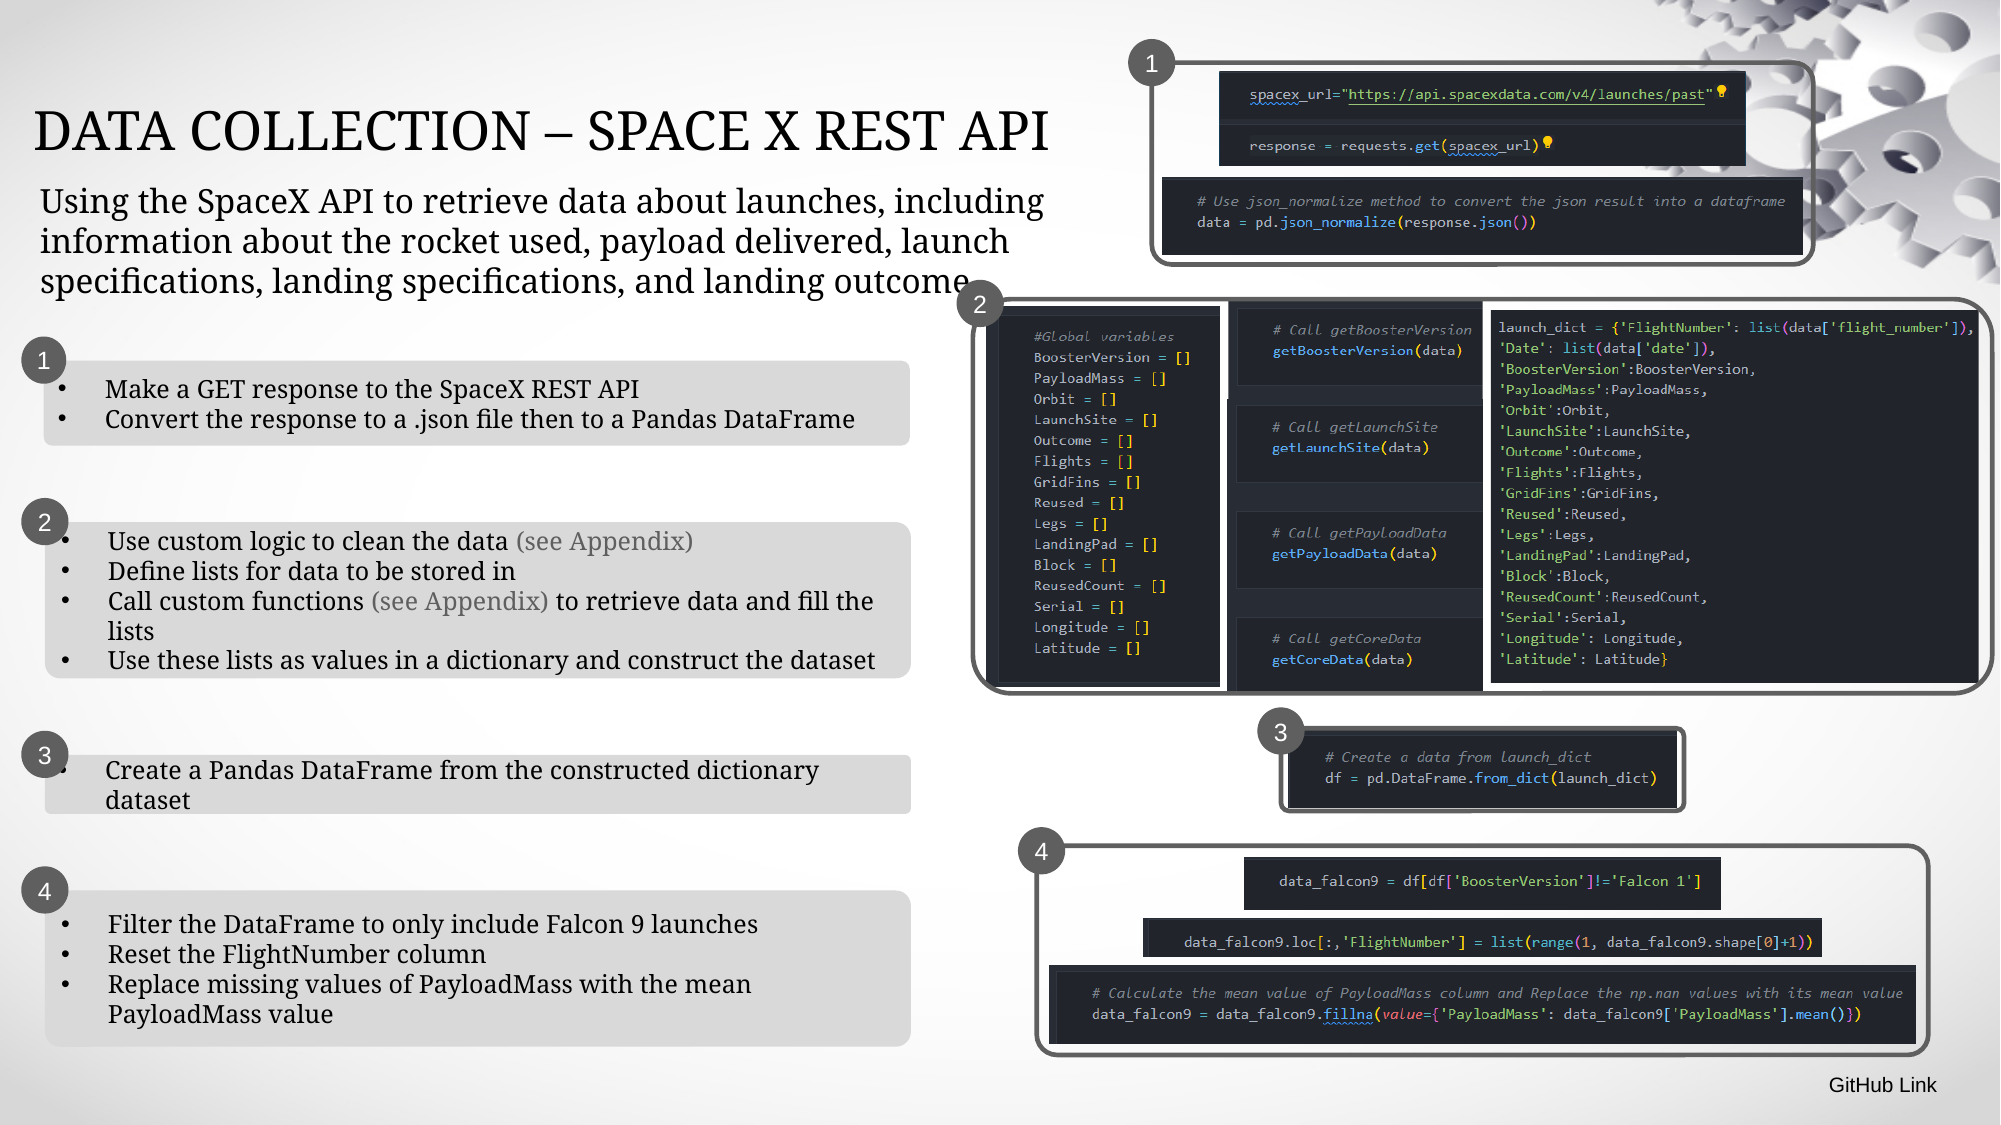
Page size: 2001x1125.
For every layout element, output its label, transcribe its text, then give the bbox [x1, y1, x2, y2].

text_box DATA COLLECTION – space x REST api [34, 44, 1149, 162]
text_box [21, 336, 911, 1047]
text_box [1151, 62, 1814, 265]
text_box DATA COLLECTION – space x REST api [1169, 44, 1863, 162]
picture [0, 0, 2000, 1125]
text_box 3 [1256, 706, 1306, 756]
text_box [1036, 845, 1929, 1055]
text_box GitHub Link [1814, 1064, 1953, 1105]
text_box 1 [1127, 37, 1177, 88]
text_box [1280, 728, 1685, 811]
text_box 4 [1016, 826, 1066, 875]
text_box Using the SpaceX API to retrieve data about launches, including information about the rocket used, payload delivered, launch specifications, landing specifications, and landing outcome. [25, 172, 1086, 308]
text_box 2 [955, 278, 1005, 327]
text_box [972, 299, 1993, 694]
